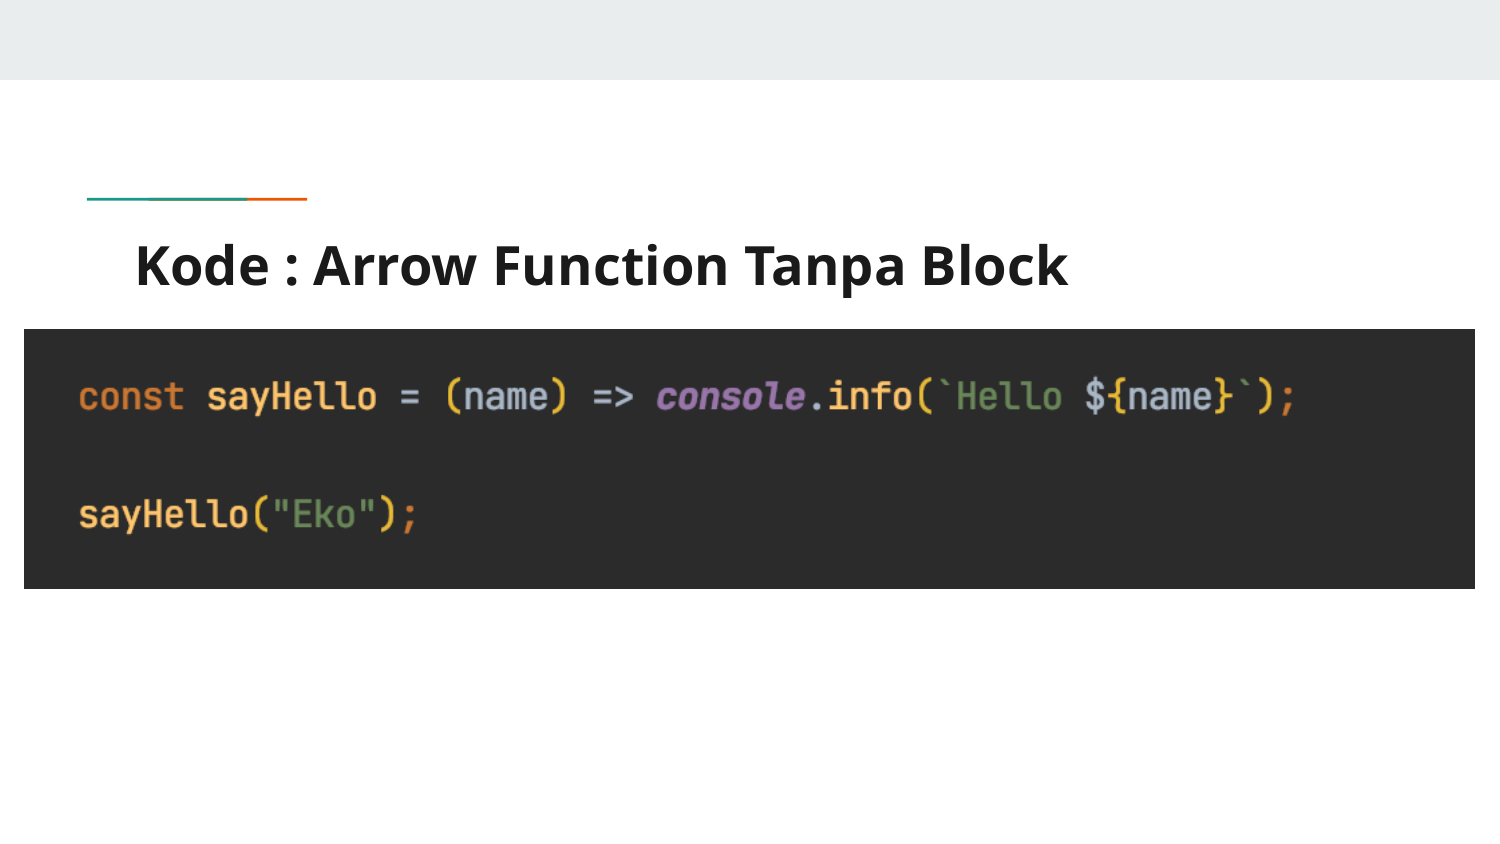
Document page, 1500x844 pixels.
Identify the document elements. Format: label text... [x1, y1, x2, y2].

title Kode : Arrow Function Tanpa Block [119, 216, 1381, 305]
picture [24, 328, 1476, 589]
